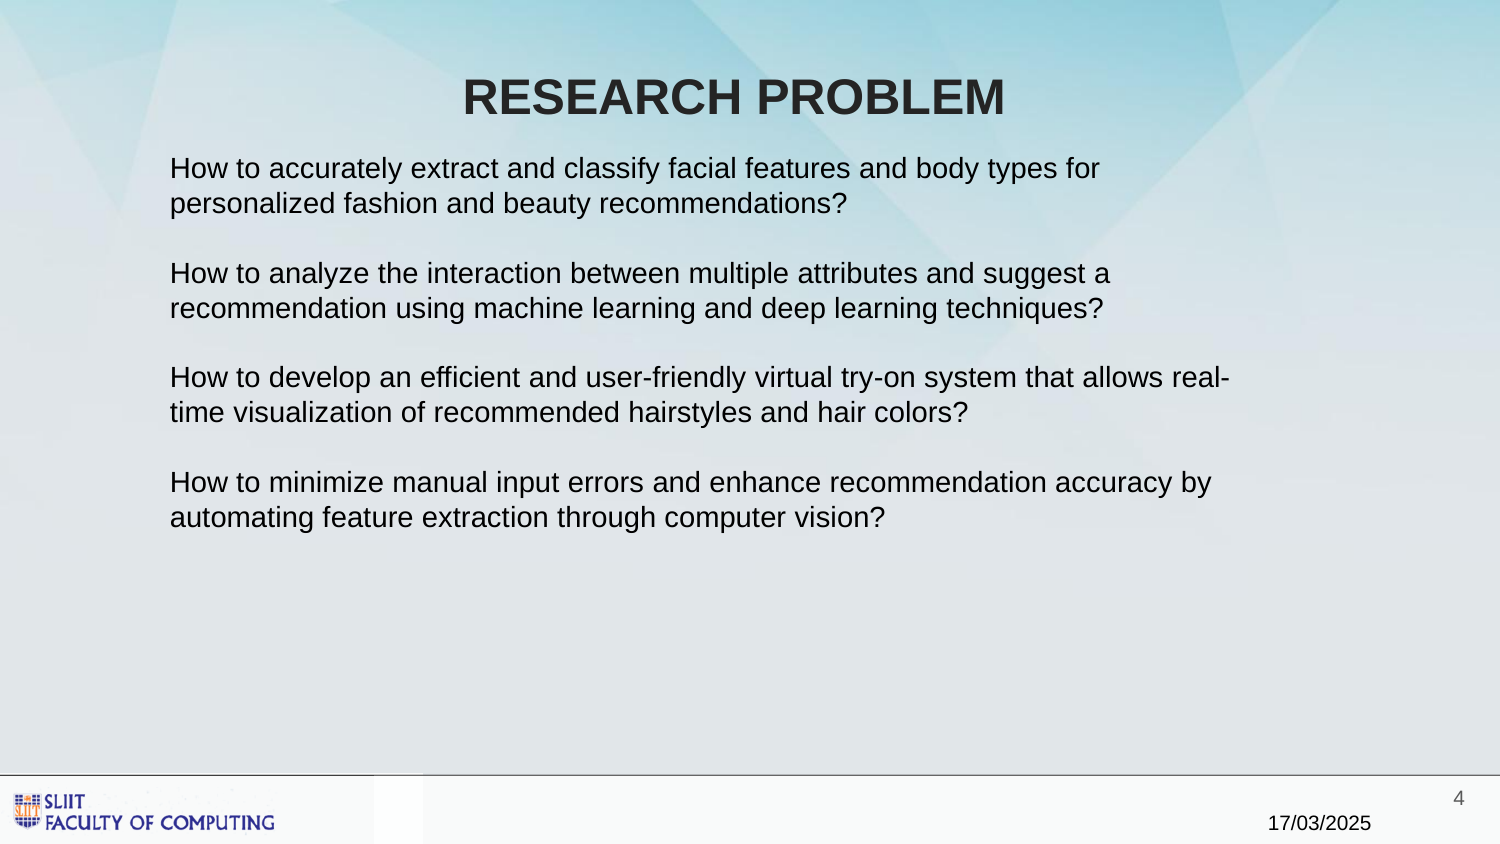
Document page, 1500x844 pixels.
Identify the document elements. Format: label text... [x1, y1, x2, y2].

text_box How to accurately extract and classify facial features and body types for personalized fashion and beauty recommendations? How to analyze the interaction between multiple attributes and suggest a recommendation using machine learning and deep learning techniques? How to develop an efficient and user-friendly virtual try-on system that allows real-time visualization of recommended hairstyles and hair colors? How to minimize manual input errors and enhance recommendation accuracy by automating feature extraction through computer vision? [154, 134, 1264, 549]
text_box RESEARCH PROBLEM [422, 46, 1046, 125]
slide_number ‹#› [1389, 764, 1480, 774]
picture [0, 0, 1500, 844]
